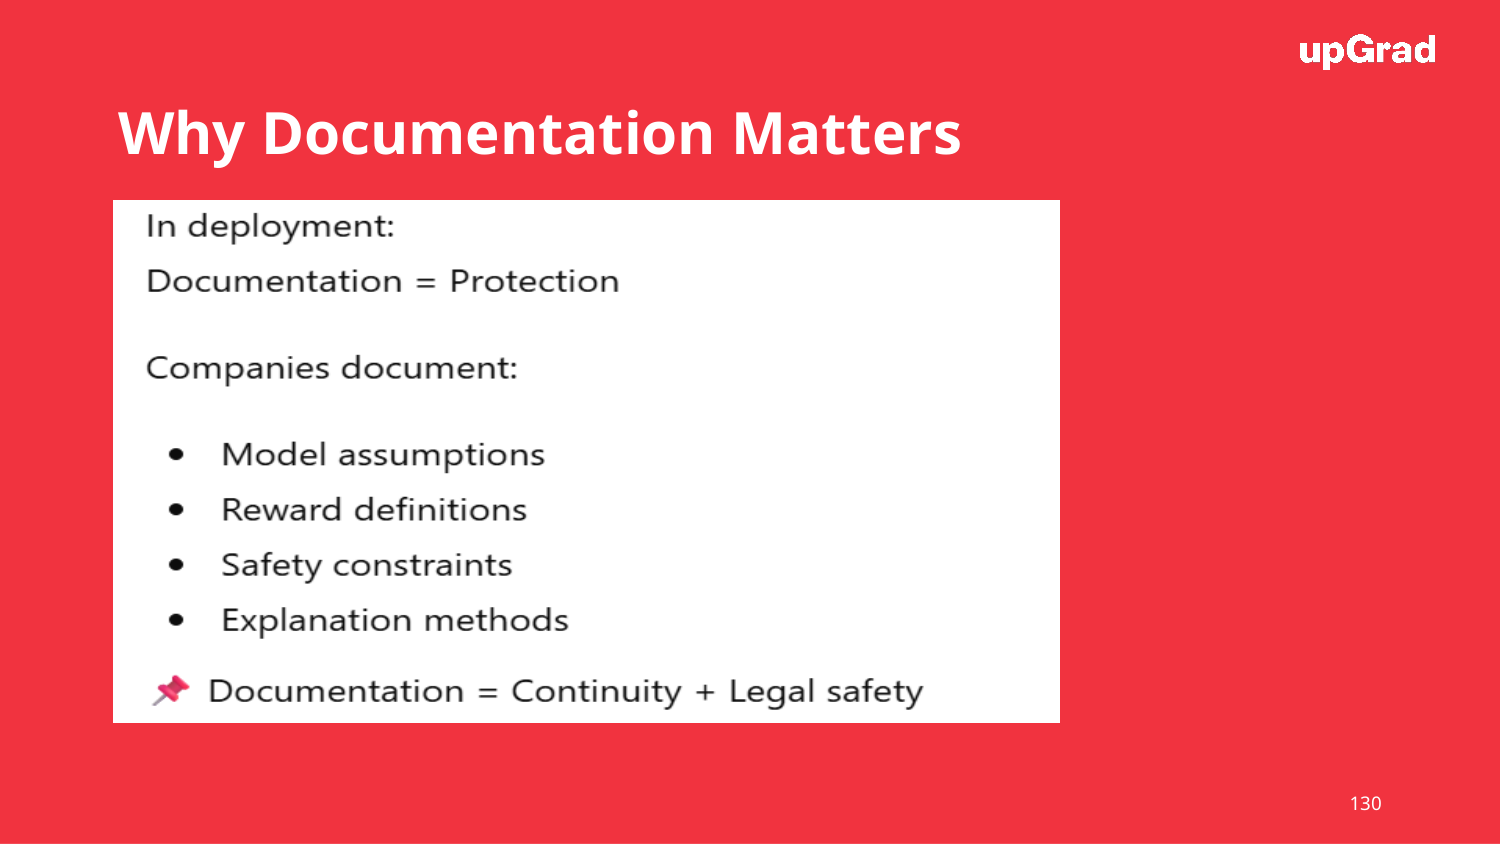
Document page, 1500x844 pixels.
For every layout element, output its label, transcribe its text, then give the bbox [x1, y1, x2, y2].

picture [113, 200, 1060, 723]
slide_number 130 [1059, 782, 1397, 827]
picture [1300, 34, 1435, 70]
title Why Documentation Matters [103, 89, 1087, 182]
